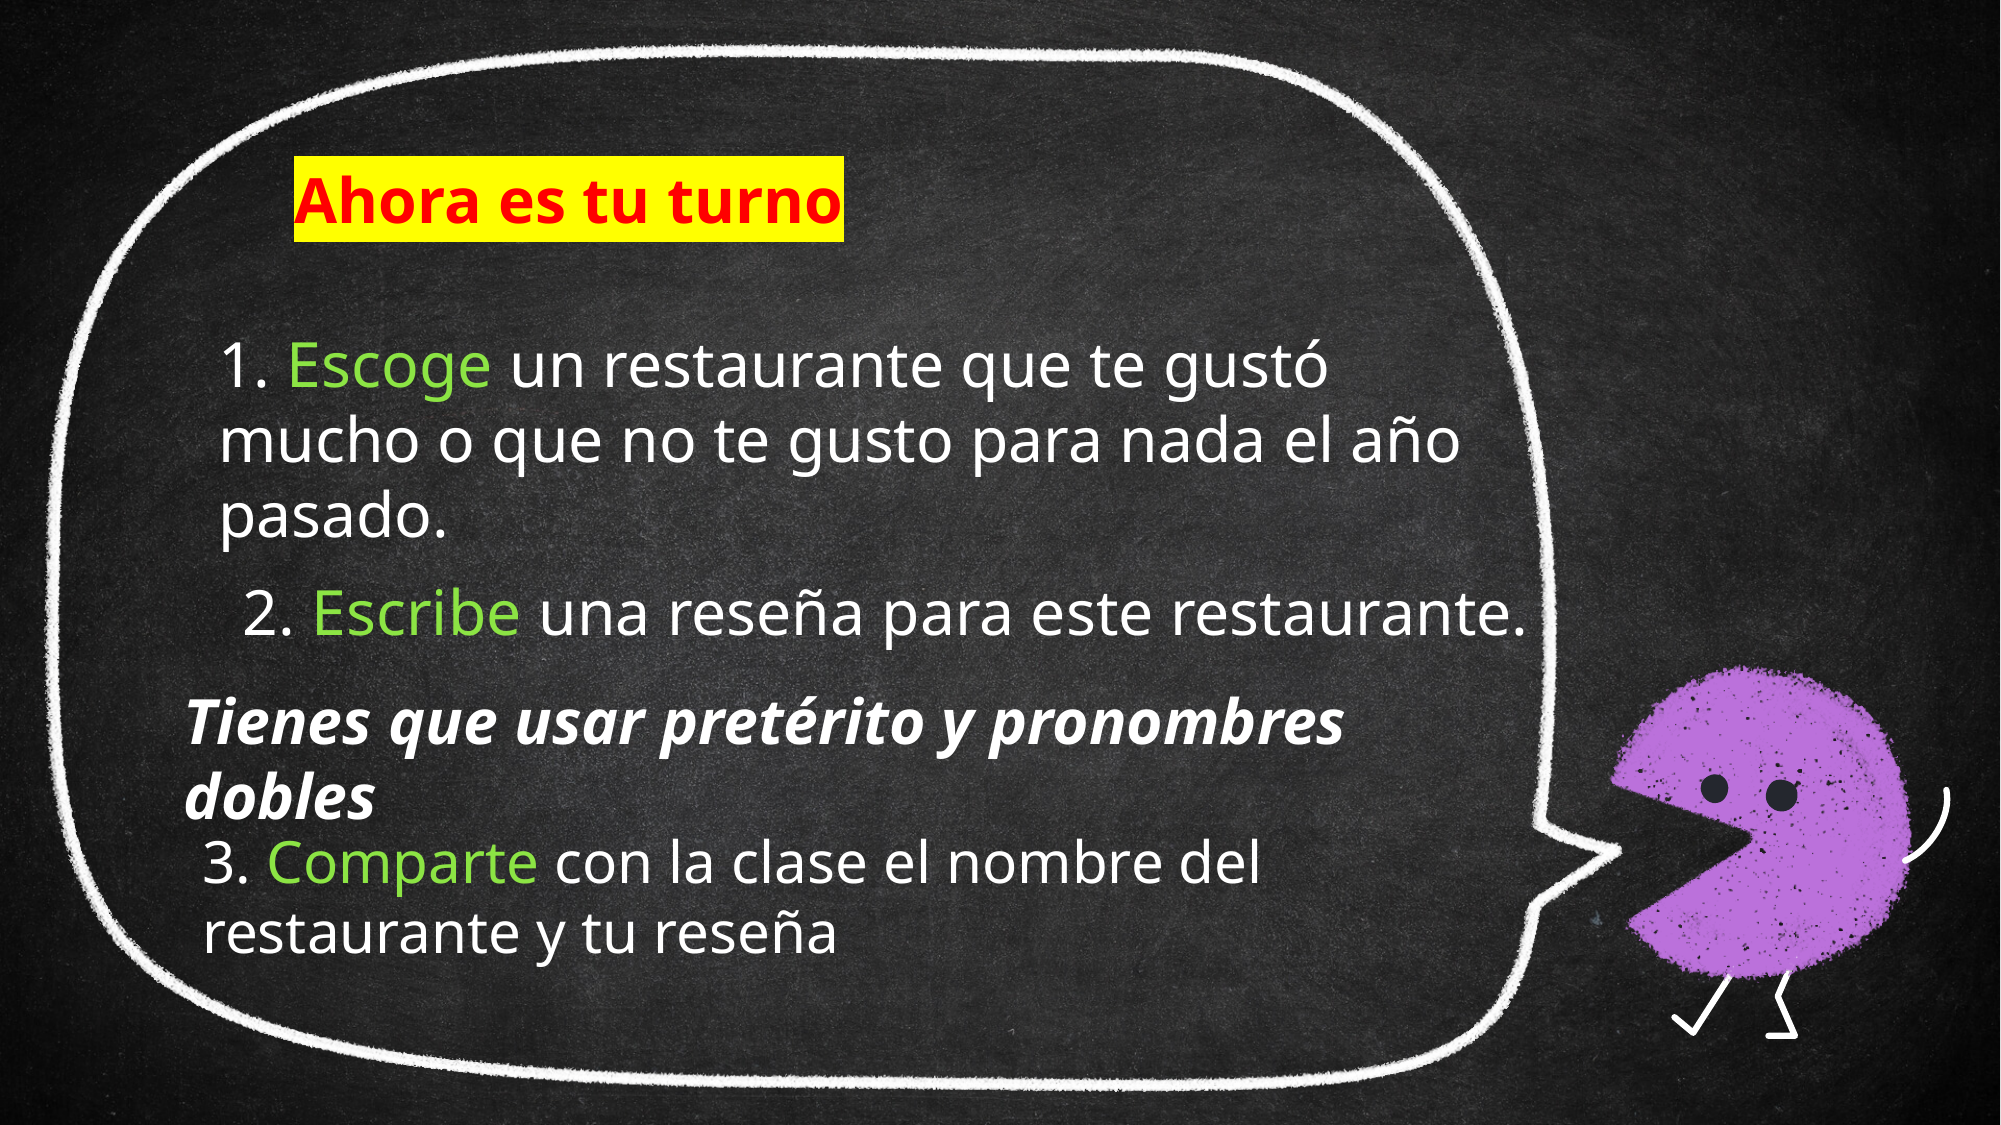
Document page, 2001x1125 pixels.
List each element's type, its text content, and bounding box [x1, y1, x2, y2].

text_box 1. Escoge un restaurante que te gustó mucho o que no te gusto para nada el año pasado. [218, 325, 1524, 504]
text_box 3. Comparte con la clase el nombre del restaurante y tu reseña [202, 825, 1508, 935]
text_box 2. Escribe una reseña para este restaurante. [243, 573, 1549, 683]
picture [0, 0, 2001, 1125]
text_box Tienes que usar pretérito y pronombres dobles [183, 682, 1489, 792]
title Ahora es tu turno [294, 169, 1310, 256]
